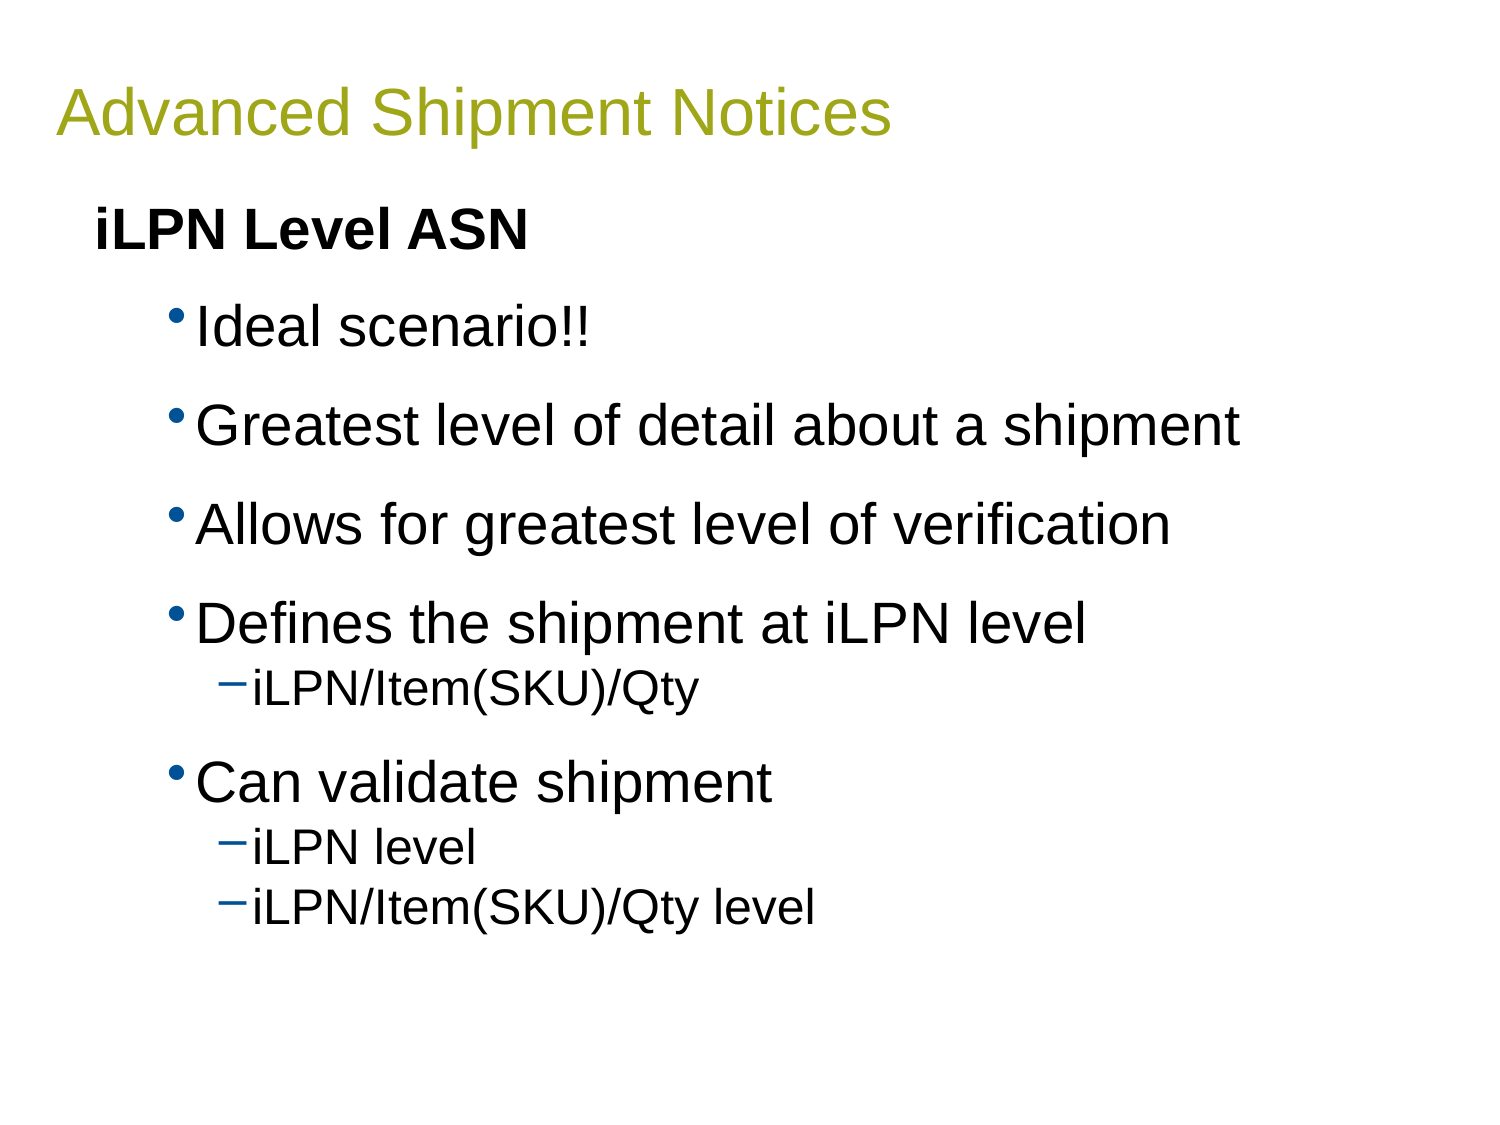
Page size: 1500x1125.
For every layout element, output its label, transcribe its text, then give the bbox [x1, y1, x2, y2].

title iLPN Level ASN [79, 182, 1088, 233]
list Ideal scenario!! Greatest level of detail about a shipment Allows for greatest level of verification Defines the shipment at iLPN level iLPN/Item(SKU)/Qty Can validate shipment iLPN level iLPN/Item(SKU)/Qty level [151, 280, 1484, 979]
text_box Advanced Shipment Notices [41, 84, 1439, 134]
